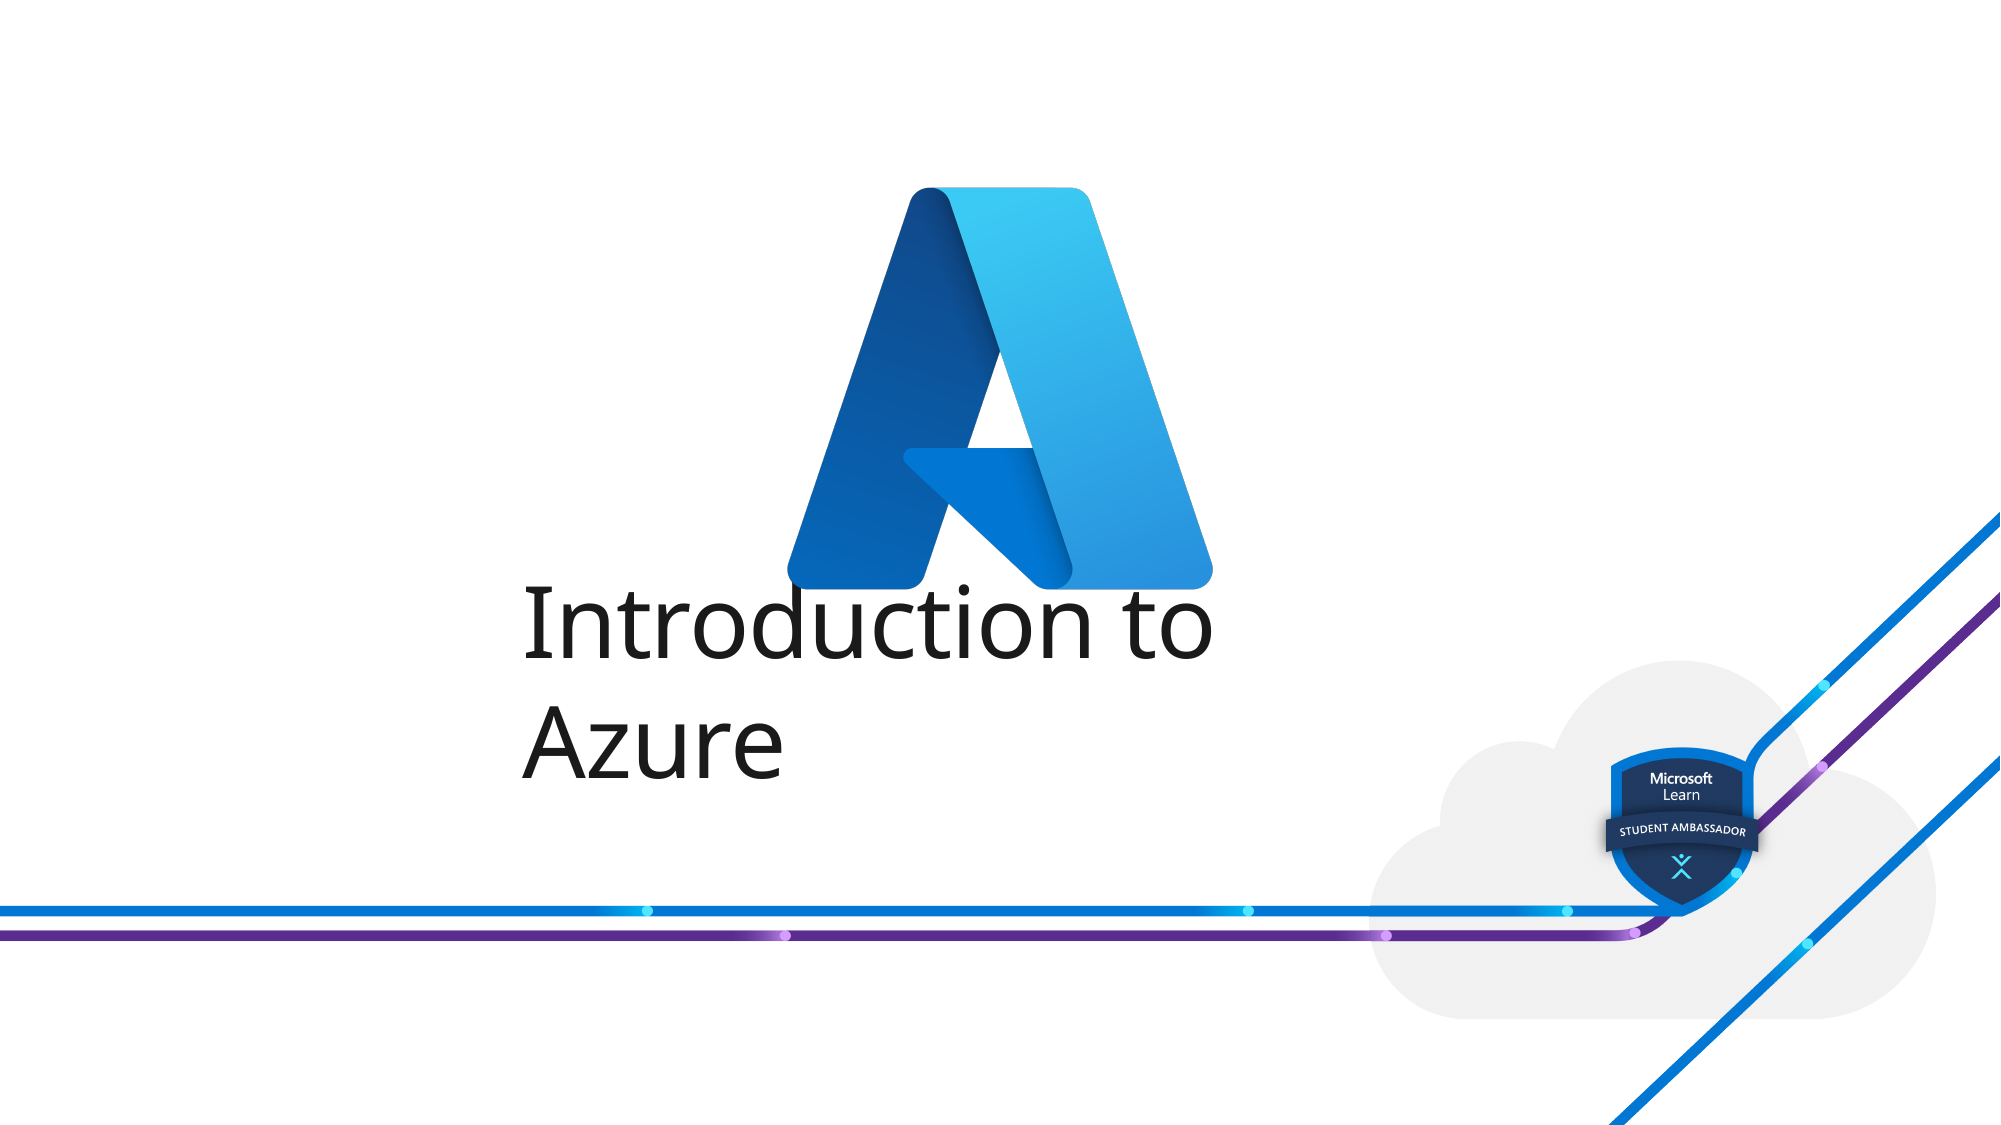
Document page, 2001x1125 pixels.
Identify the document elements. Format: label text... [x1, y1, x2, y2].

picture [0, 155, 2000, 1125]
title Introduction to Azure [522, 688, 1478, 799]
